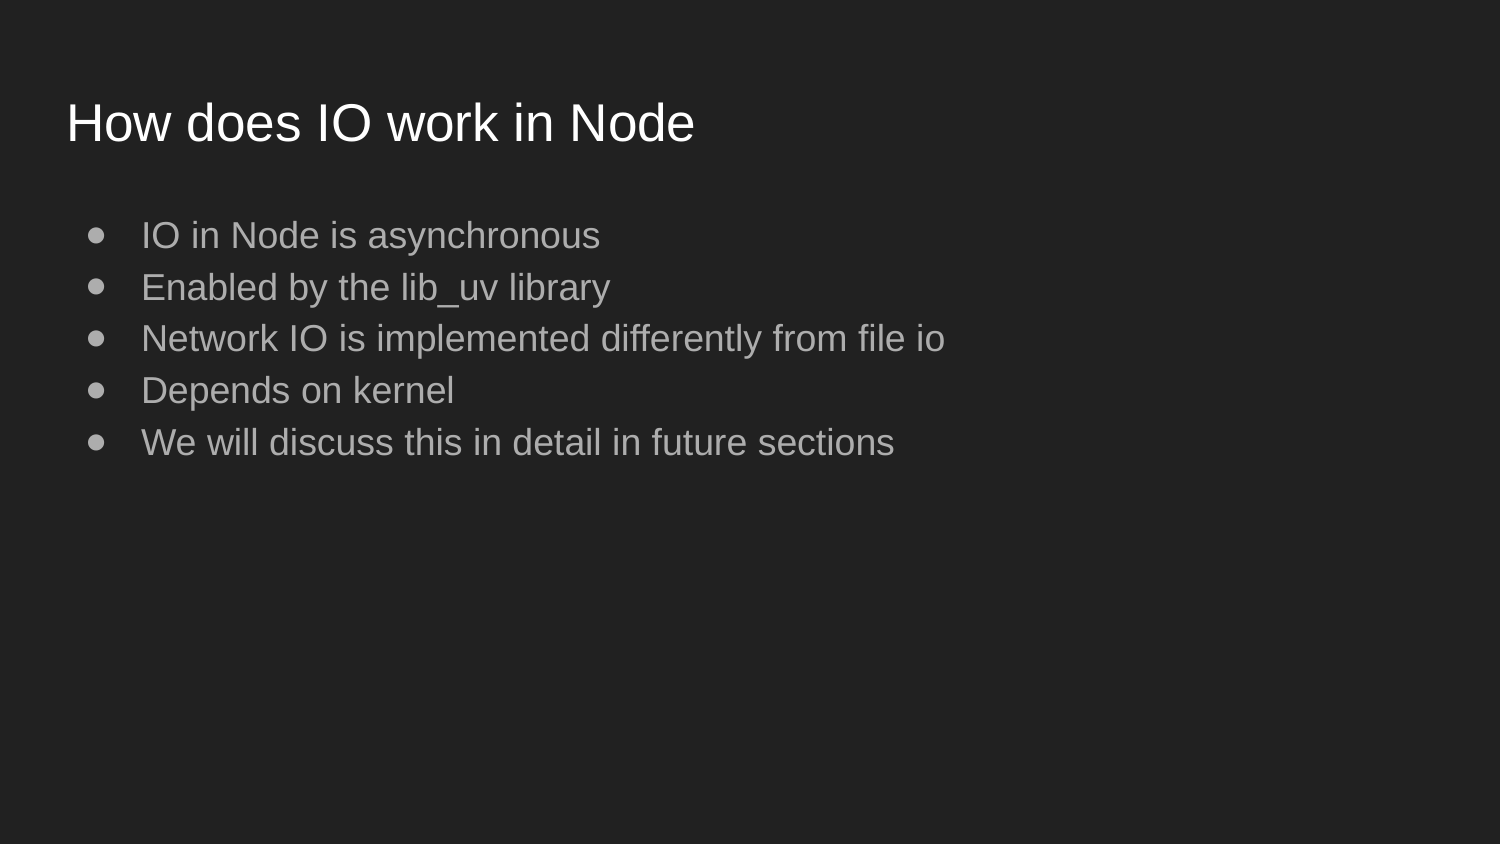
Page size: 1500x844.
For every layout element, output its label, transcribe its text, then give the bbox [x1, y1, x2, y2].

list IO in Node is asynchronous Enabled by the lib_uv library Network IO is implemented differently from file io Depends on kernel We will discuss this in detail in future sections [51, 189, 1449, 750]
title How does IO work in Node [51, 72, 1449, 167]
